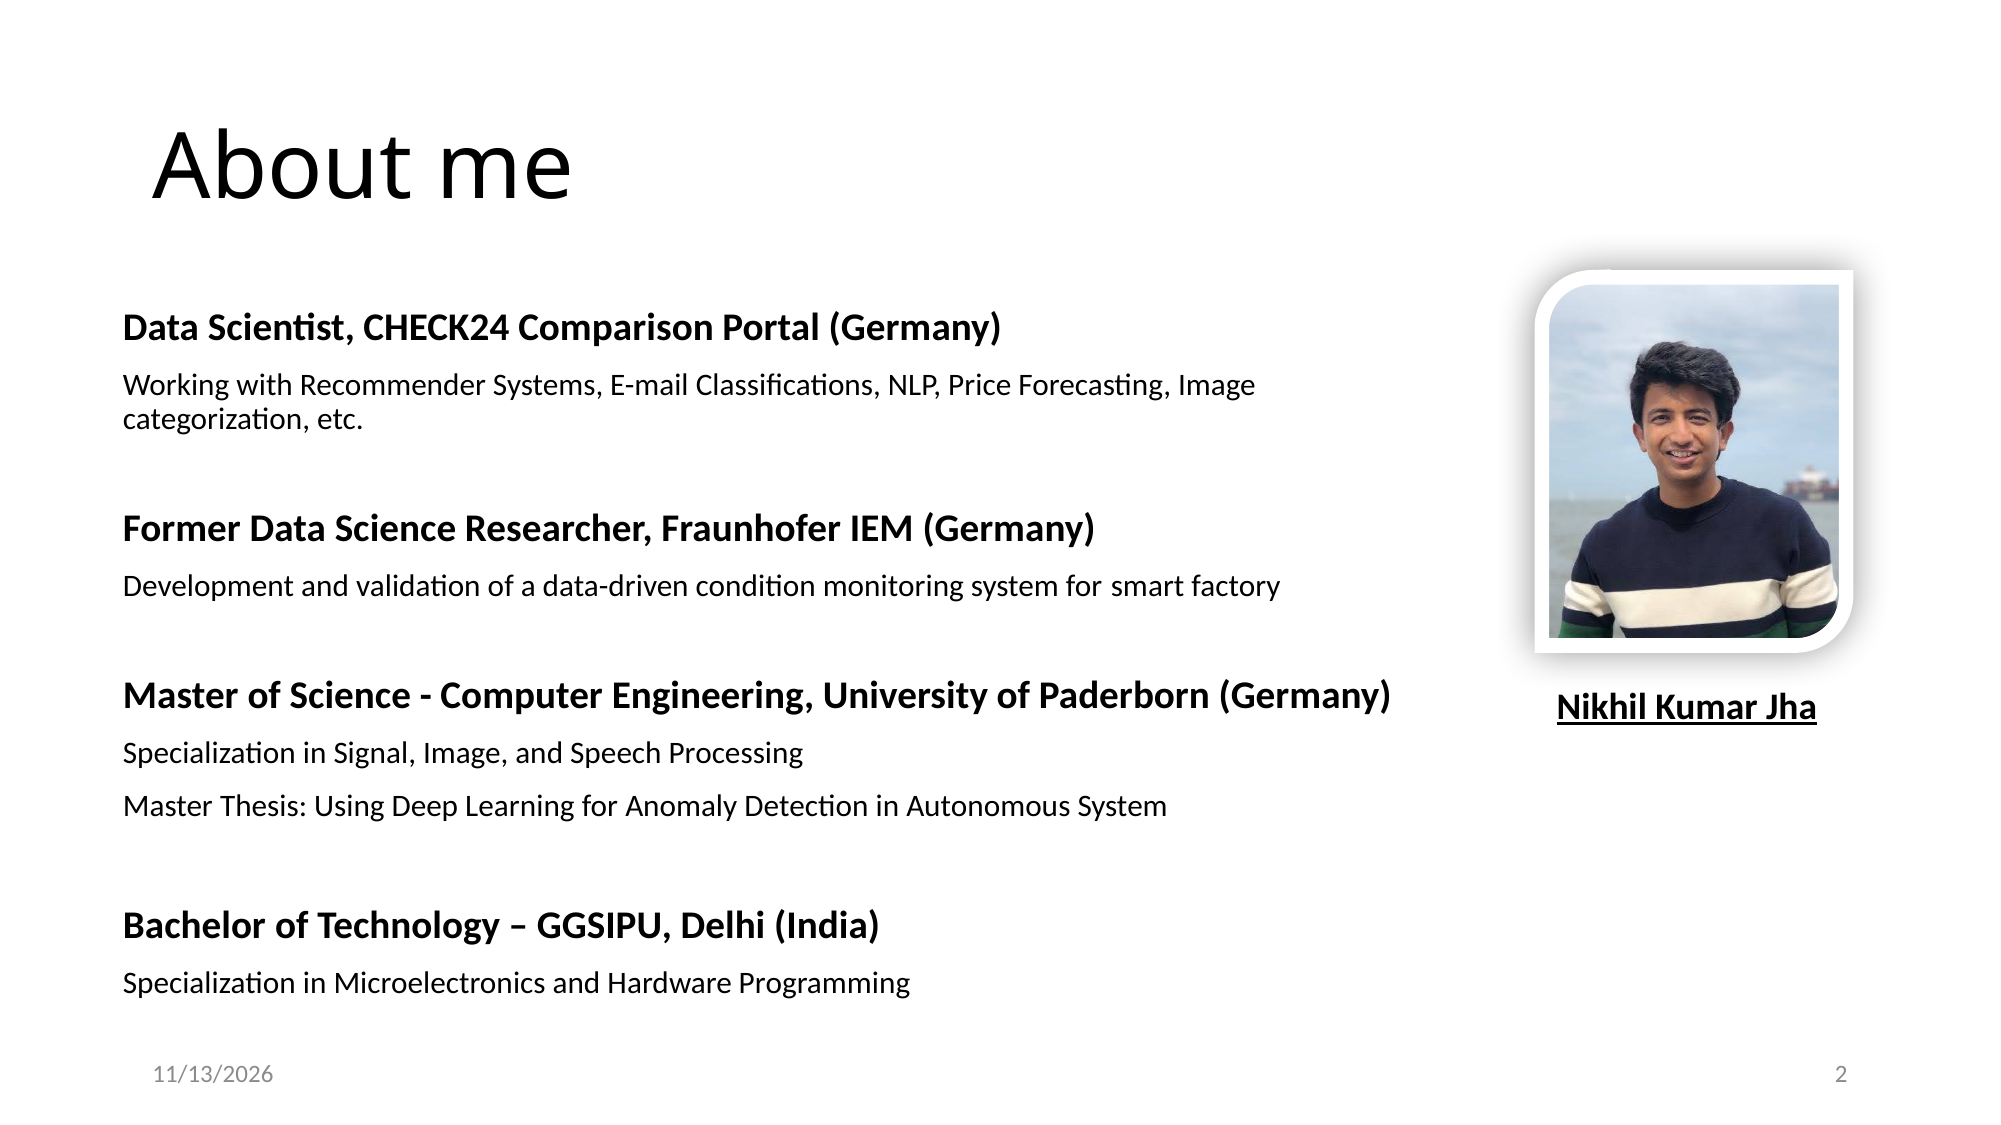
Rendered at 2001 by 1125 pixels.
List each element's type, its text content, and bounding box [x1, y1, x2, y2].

list Data Scientist, CHECK24 Comparison Portal (Germany) Working with Recommender Systems, E-mail Classifications, NLP, Price Forecasting, Image categorization, etc. Former Data Science Researcher, Fraunhofer IEM (Germany) Development and validation of a data-driven condition monitoring system for smart factory Master of Science - Computer Engineering, University of Paderborn (Germany) Specialization in Signal, Image, and Speech Processing Master Thesis: Using Deep Learning for Anomaly Detection in Autonomous System Bachelor of Technology – GGSIPU, Delhi (India) Specialization in Microelectronics and Hardware Programming [107, 299, 1432, 1014]
slide_number 2 [1412, 1042, 1863, 1103]
picture [1541, 277, 1847, 646]
text_box Nikhil Kumar Jha [1541, 674, 1879, 735]
title About me [137, 59, 1863, 278]
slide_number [137, 1042, 588, 1103]
